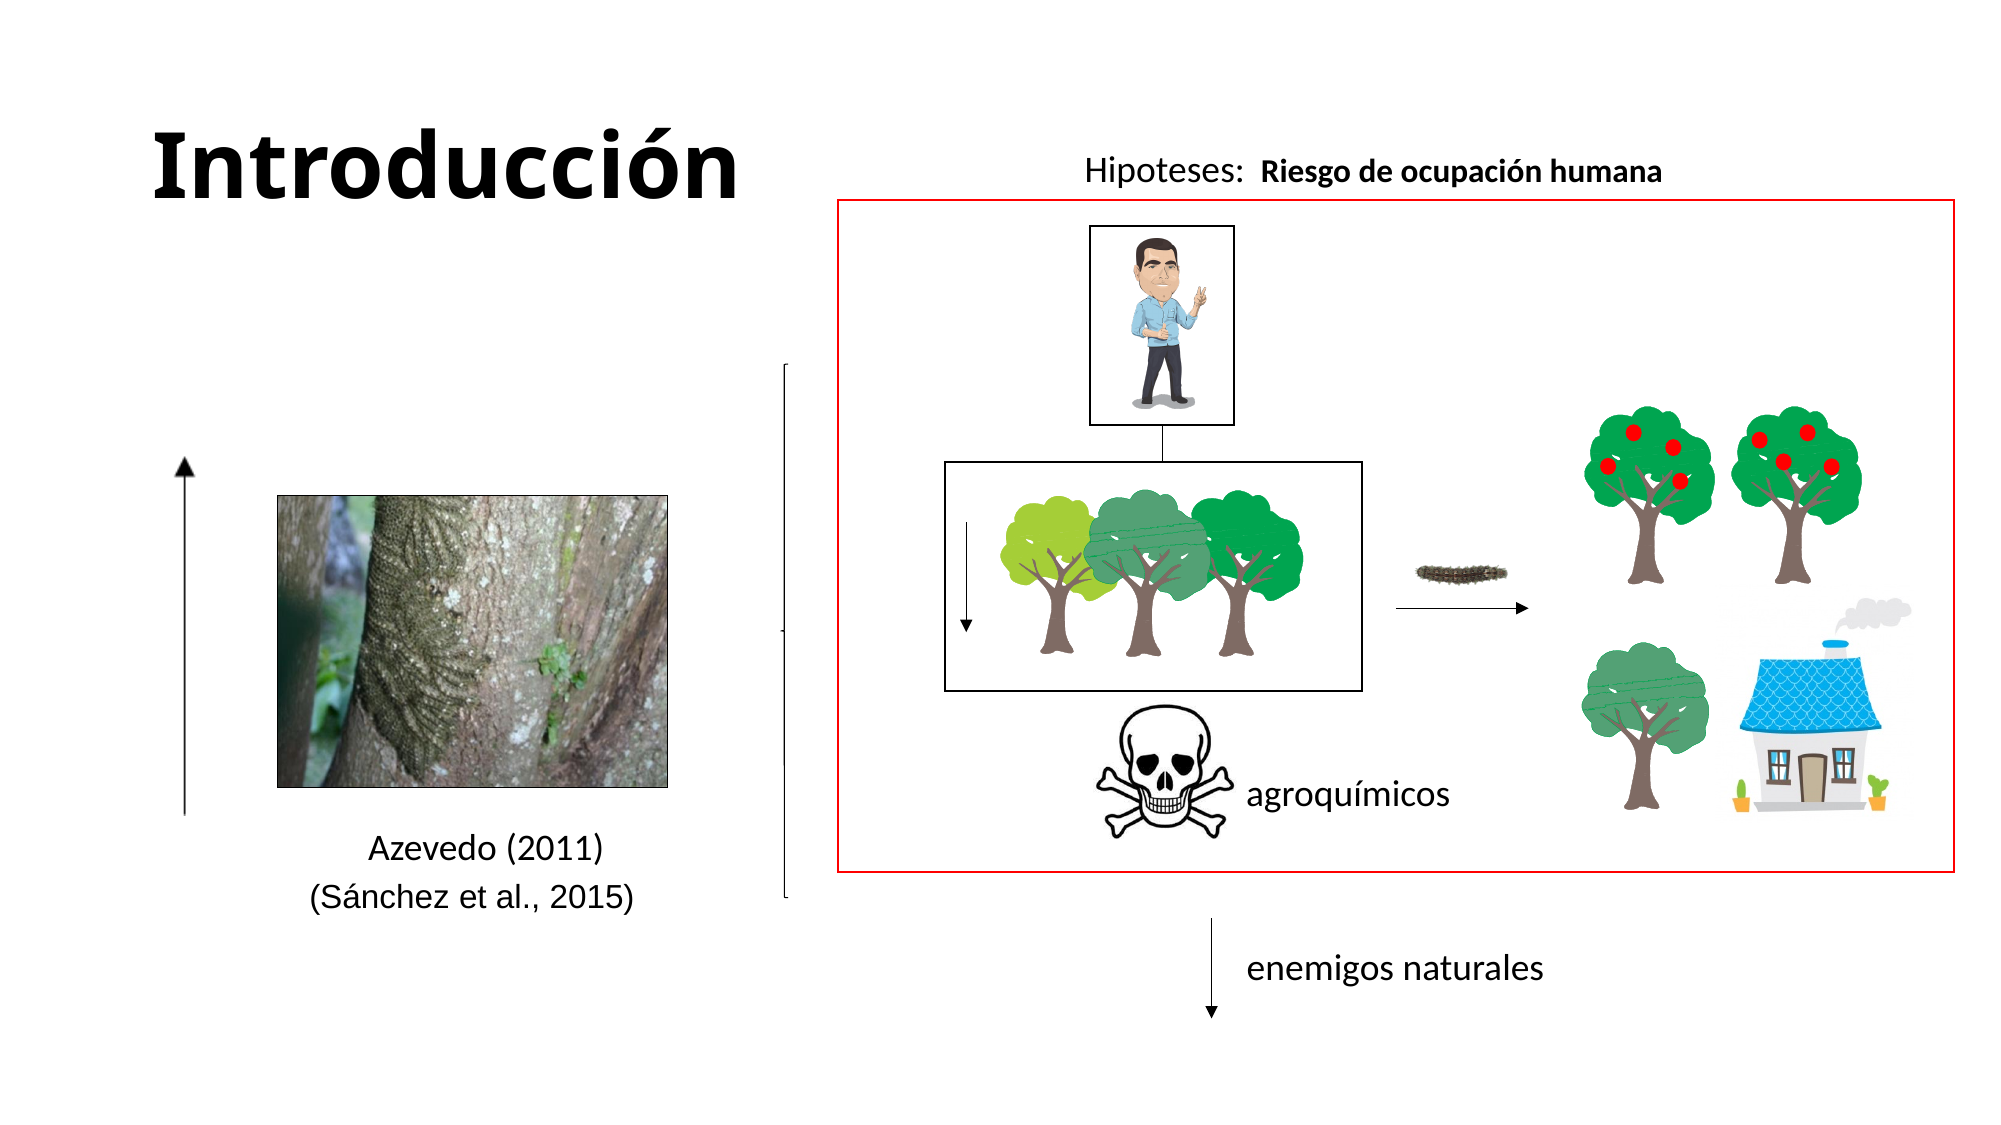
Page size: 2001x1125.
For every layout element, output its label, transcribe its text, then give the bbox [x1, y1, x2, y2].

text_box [999, 495, 1082, 655]
text_box [780, 363, 789, 899]
text_box (Sánchez et al., 2015) [294, 867, 651, 923]
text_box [1082, 489, 1212, 658]
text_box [1212, 489, 1304, 658]
text_box Hipoteses: [1069, 137, 1261, 198]
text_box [1583, 405, 1863, 585]
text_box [1581, 641, 1710, 811]
picture [277, 495, 668, 788]
picture [1126, 238, 1212, 409]
text_box Azevedo (2011) [353, 815, 620, 867]
text_box enemigos naturales [1231, 935, 1560, 996]
text_box Riesgo de ocupación humana [1218, 141, 1706, 197]
picture [1397, 539, 1523, 608]
picture [163, 436, 207, 816]
text_box agroquímicos [1237, 761, 1466, 822]
title Introducción [137, 59, 1863, 278]
text_box [837, 199, 1955, 873]
picture [1093, 700, 1237, 844]
picture [1715, 584, 1915, 823]
